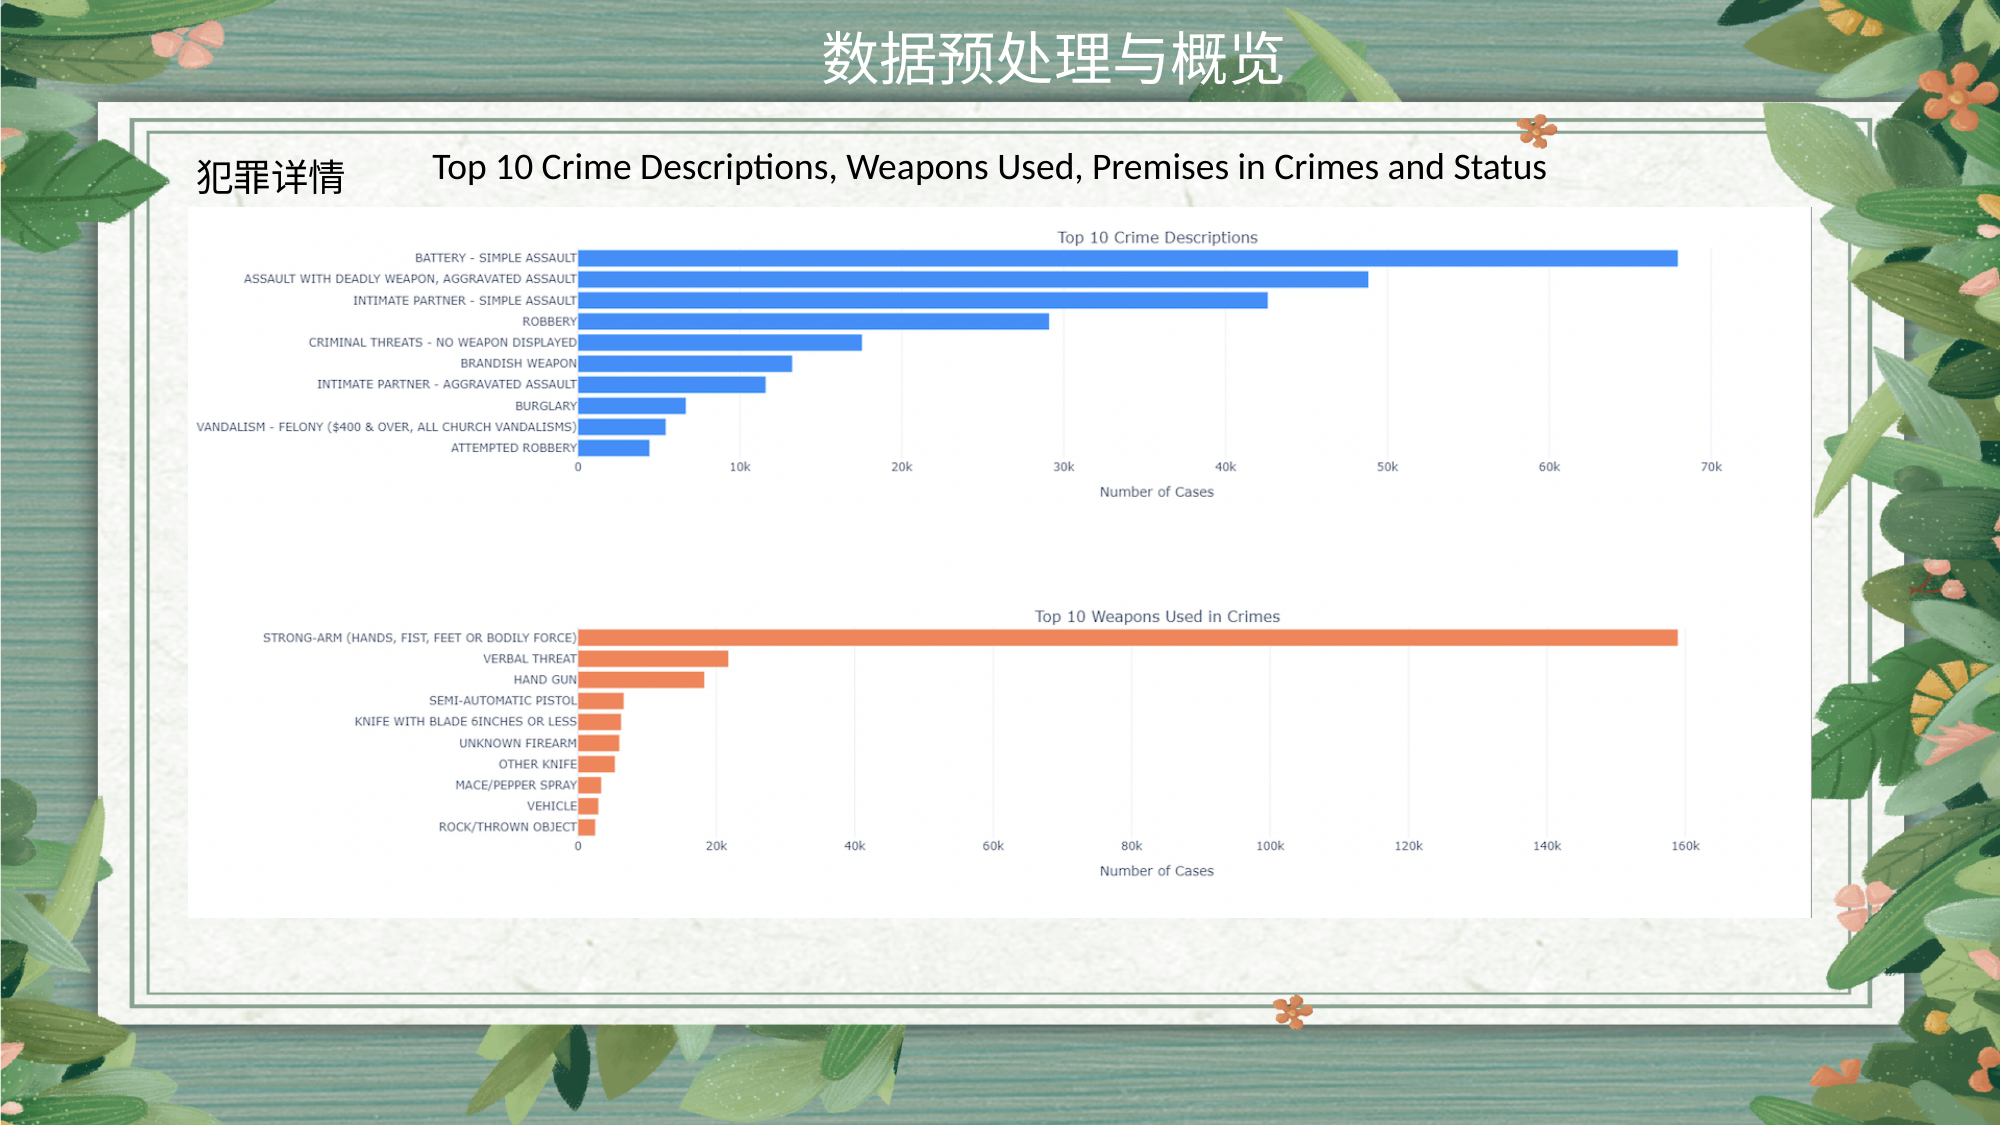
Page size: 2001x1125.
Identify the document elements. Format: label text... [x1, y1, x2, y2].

text_box 数据预处理与概览 [806, 14, 1194, 99]
picture [3, 1, 2000, 1125]
text_box 犯罪详情 [181, 146, 389, 207]
text_box Top 10 Crime Descriptions, Weapons Used, Premises in Crimes and Status [417, 134, 1810, 195]
